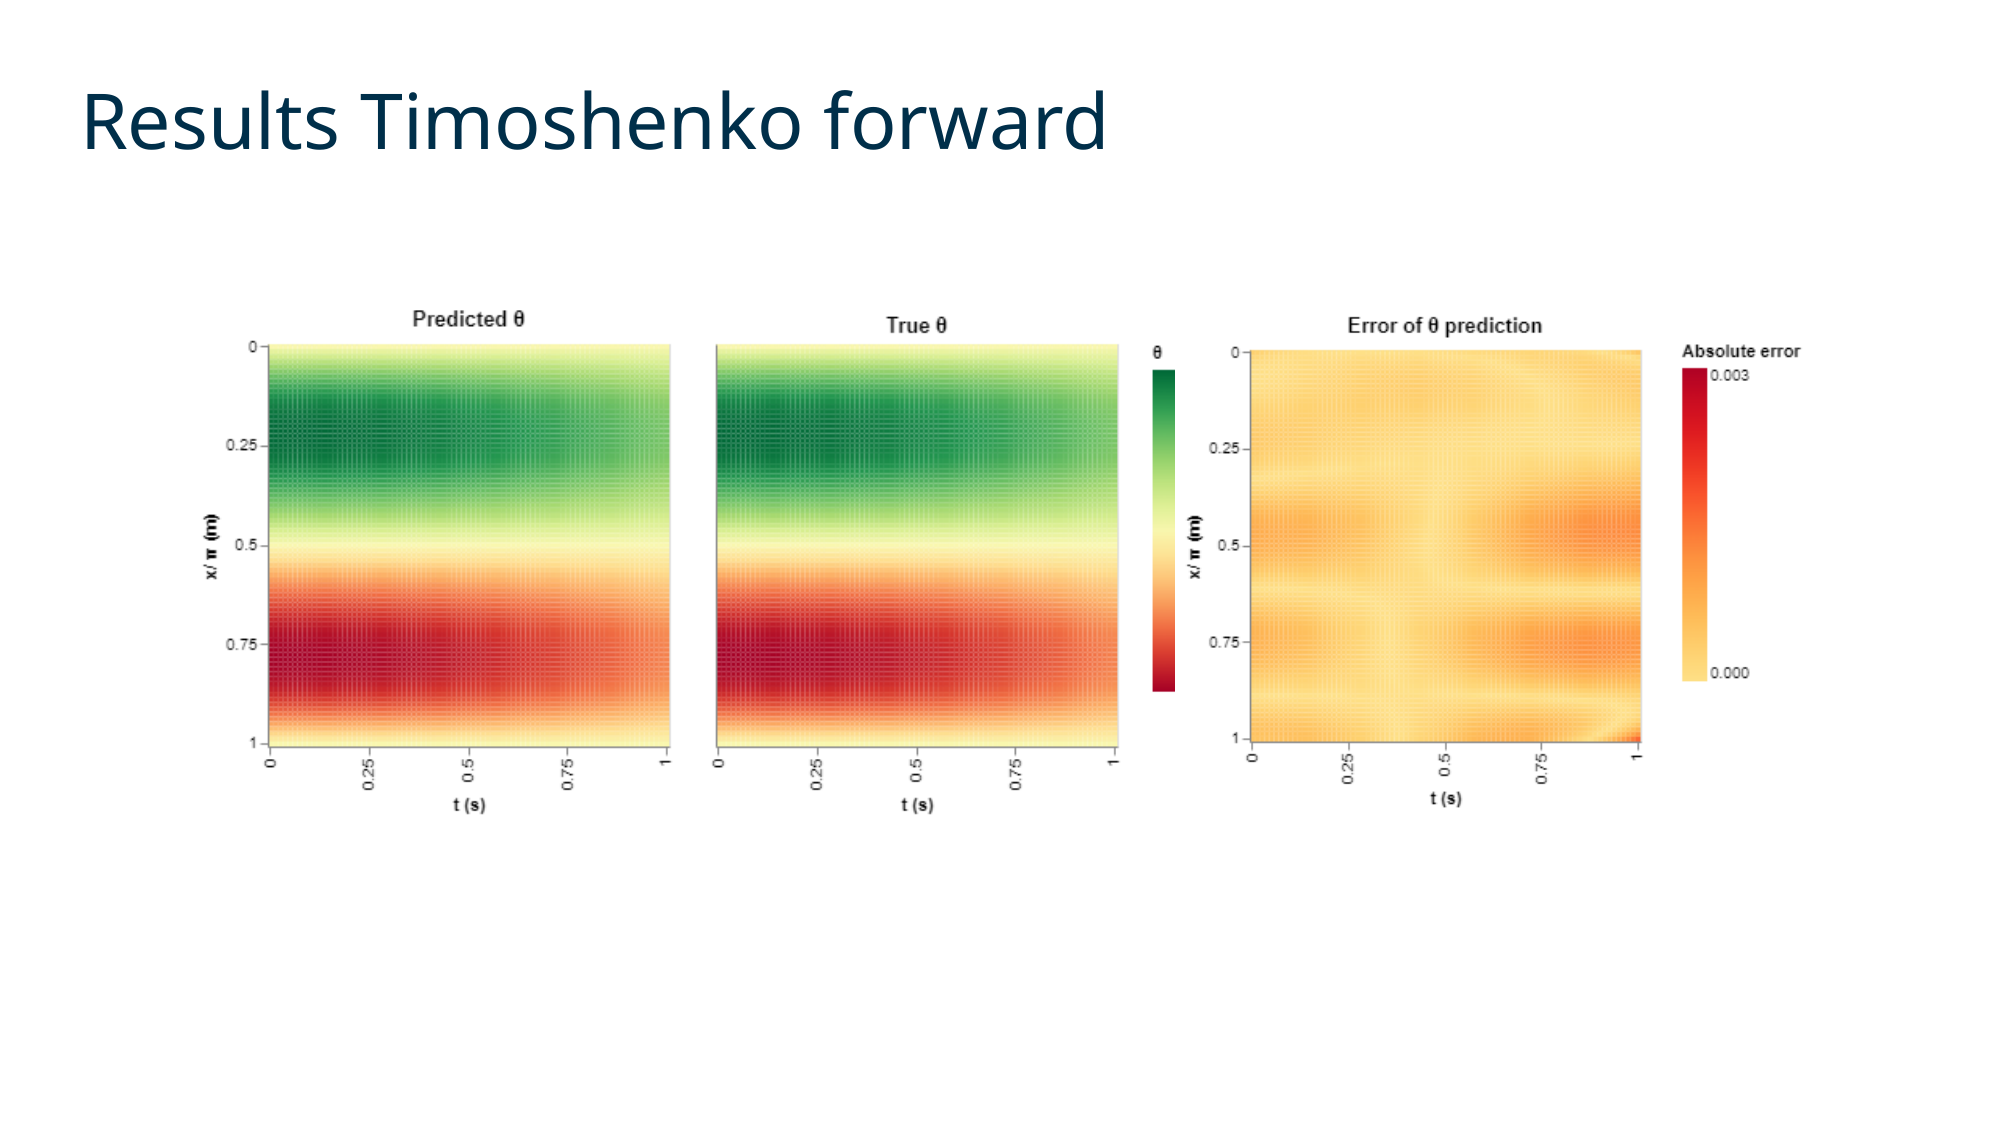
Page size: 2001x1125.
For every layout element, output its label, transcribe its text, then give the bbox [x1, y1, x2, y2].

picture [1674, 301, 1809, 810]
picture [191, 301, 1661, 824]
title Results Timoshenko forward [65, 15, 1790, 233]
